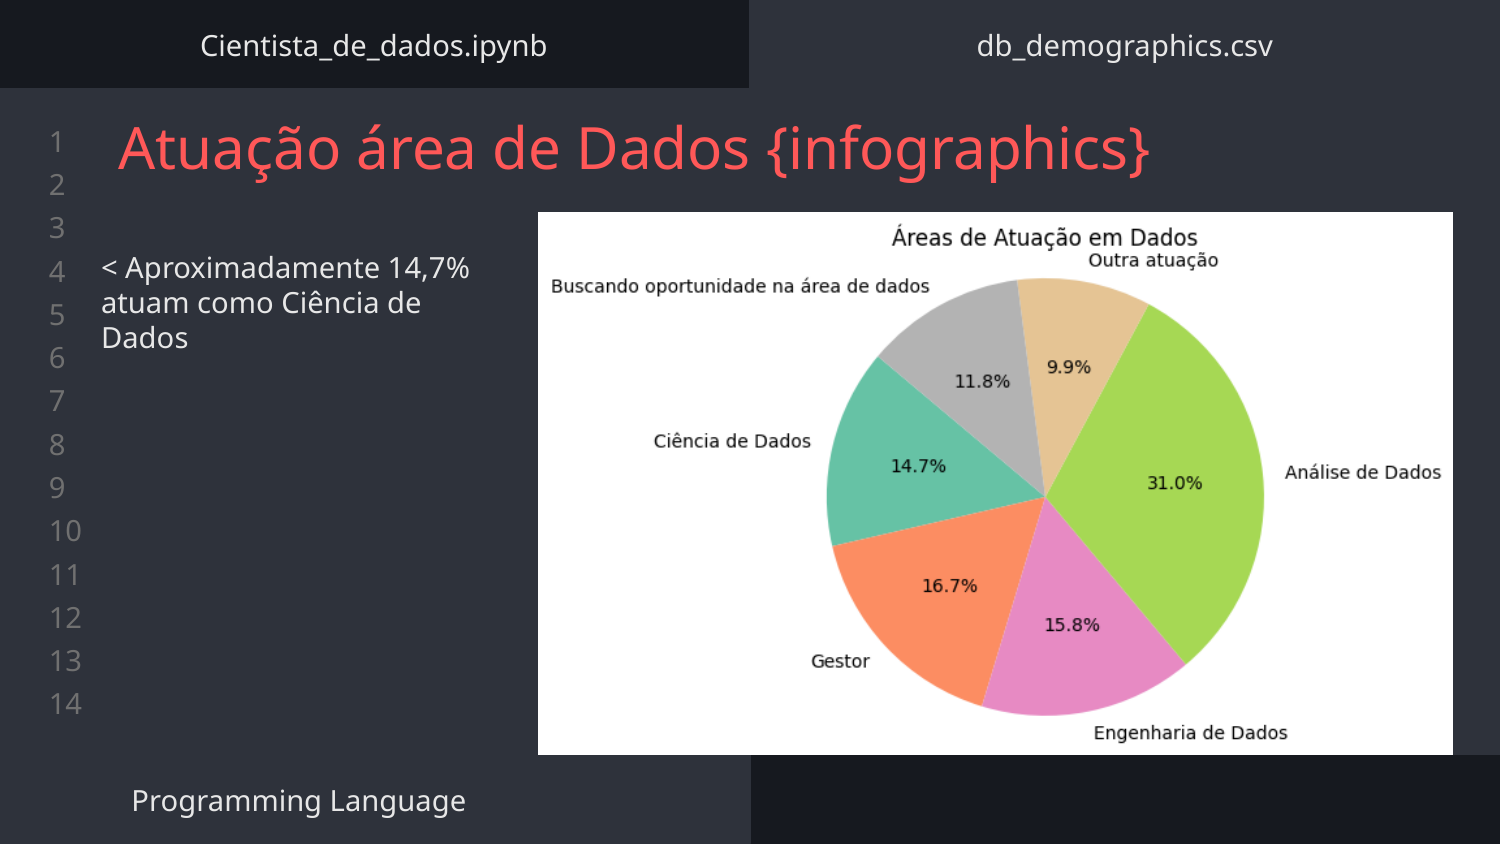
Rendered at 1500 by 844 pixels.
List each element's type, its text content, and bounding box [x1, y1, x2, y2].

text_box Programming Language [116, 770, 915, 829]
picture [538, 211, 1454, 755]
text_box Cientista_de_dados.ipynb [0, 15, 749, 74]
text_box < Aproximadamente 14,7% atuam como Ciência de Dados [86, 263, 528, 341]
text_box db_demographics.csv [749, 15, 1500, 74]
title Atuação área de Dados {infographics} [103, 95, 1406, 190]
